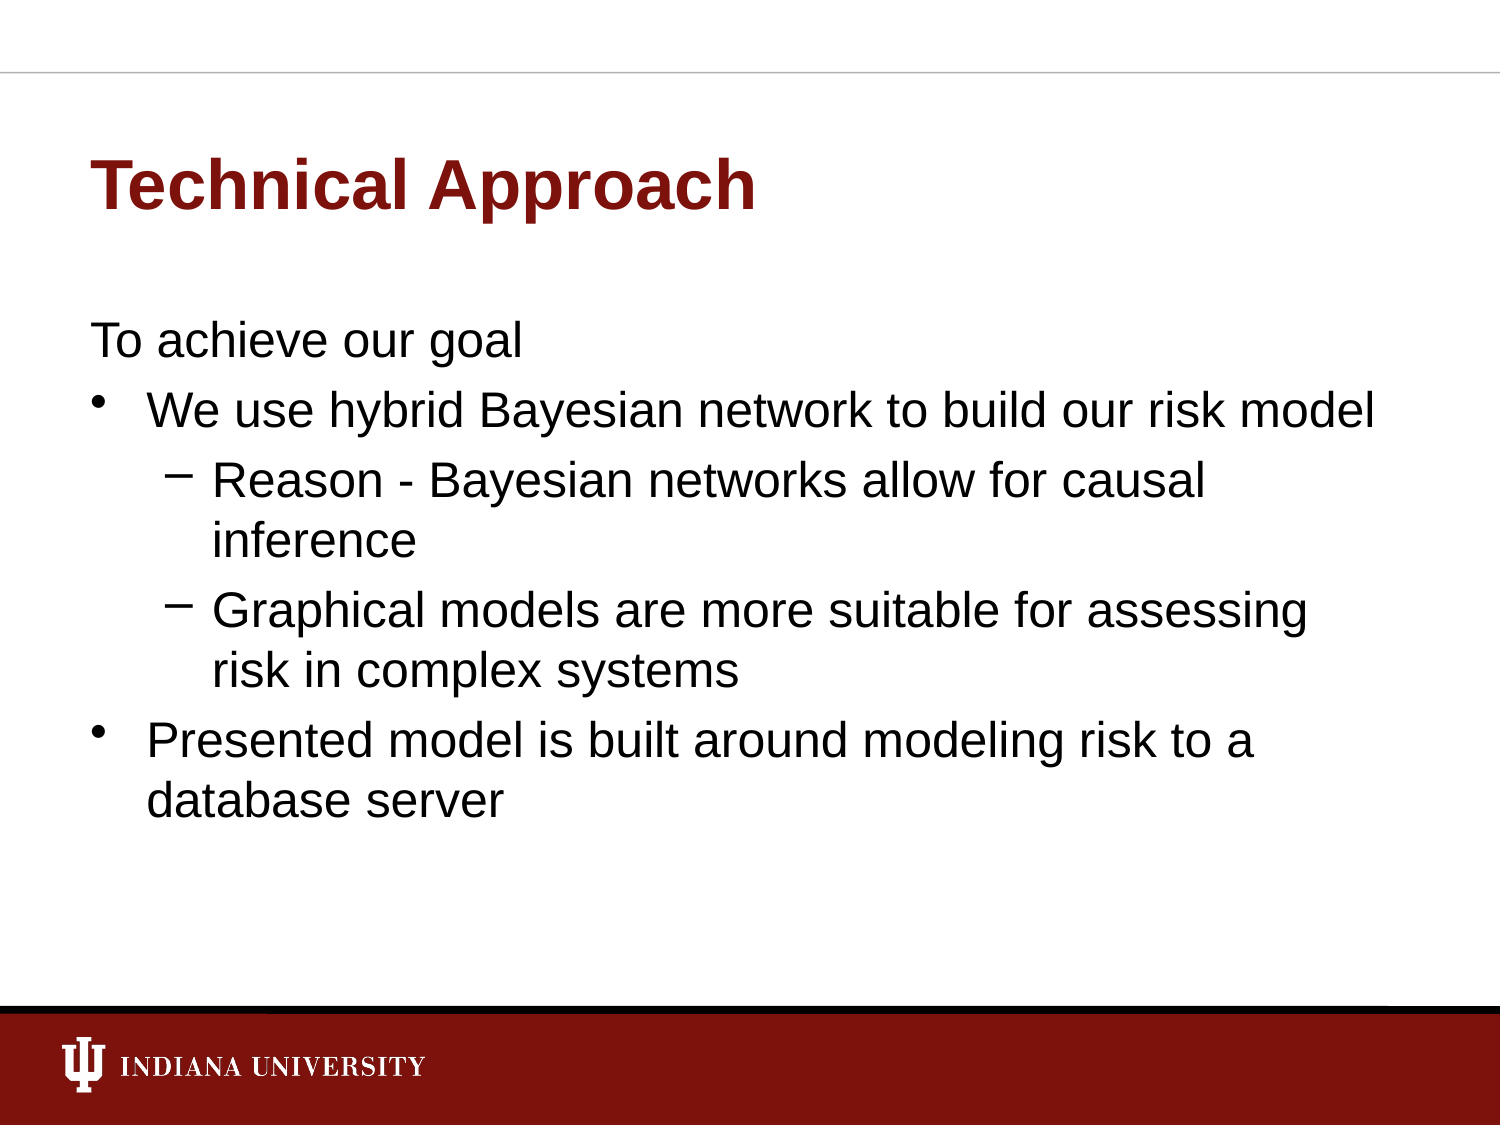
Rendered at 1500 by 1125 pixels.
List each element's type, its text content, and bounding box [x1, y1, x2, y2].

list To achieve our goal We use hybrid Bayesian network to build our risk model Reason - Bayesian networks allow for causal inference Graphical models are more suitable for assessing risk in complex systems Presented model is built around modeling risk to a database server [74, 299, 1401, 963]
picture [62, 1037, 425, 1098]
title Technical Approach [74, 87, 1242, 276]
